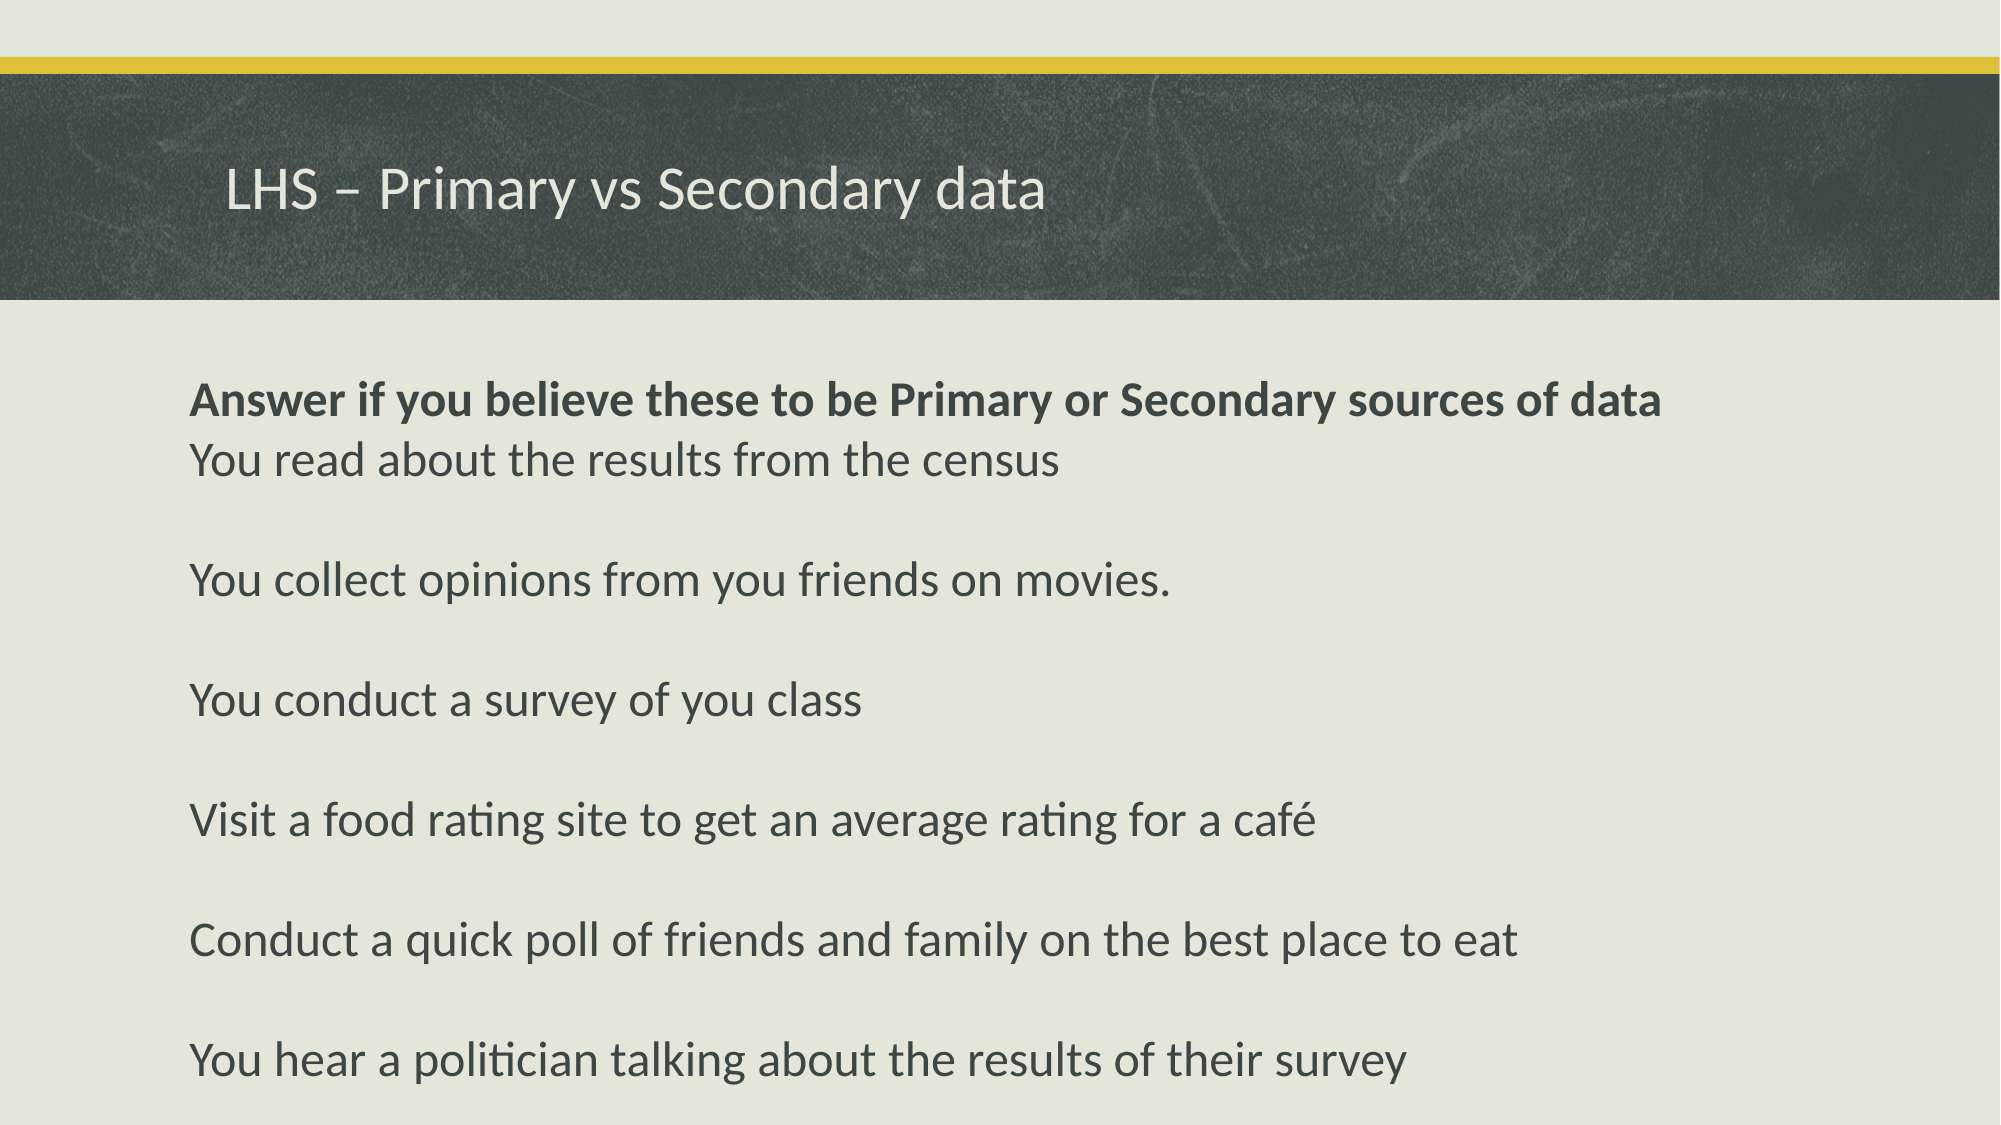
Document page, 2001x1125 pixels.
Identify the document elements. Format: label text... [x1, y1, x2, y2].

picture [0, 74, 2000, 300]
title LHS – Primary vs Secondary data [210, 76, 1790, 300]
text_box Answer if you believe these to be Primary or Secondary sources of data You read about the results from the census You collect opinions from you friends on movies. You conduct a survey of you class Visit a food rating site to get an average rating for a café Conduct a quick poll of friends and family on the best place to eat You hear a politician talking about the results of their survey [174, 359, 1825, 1094]
